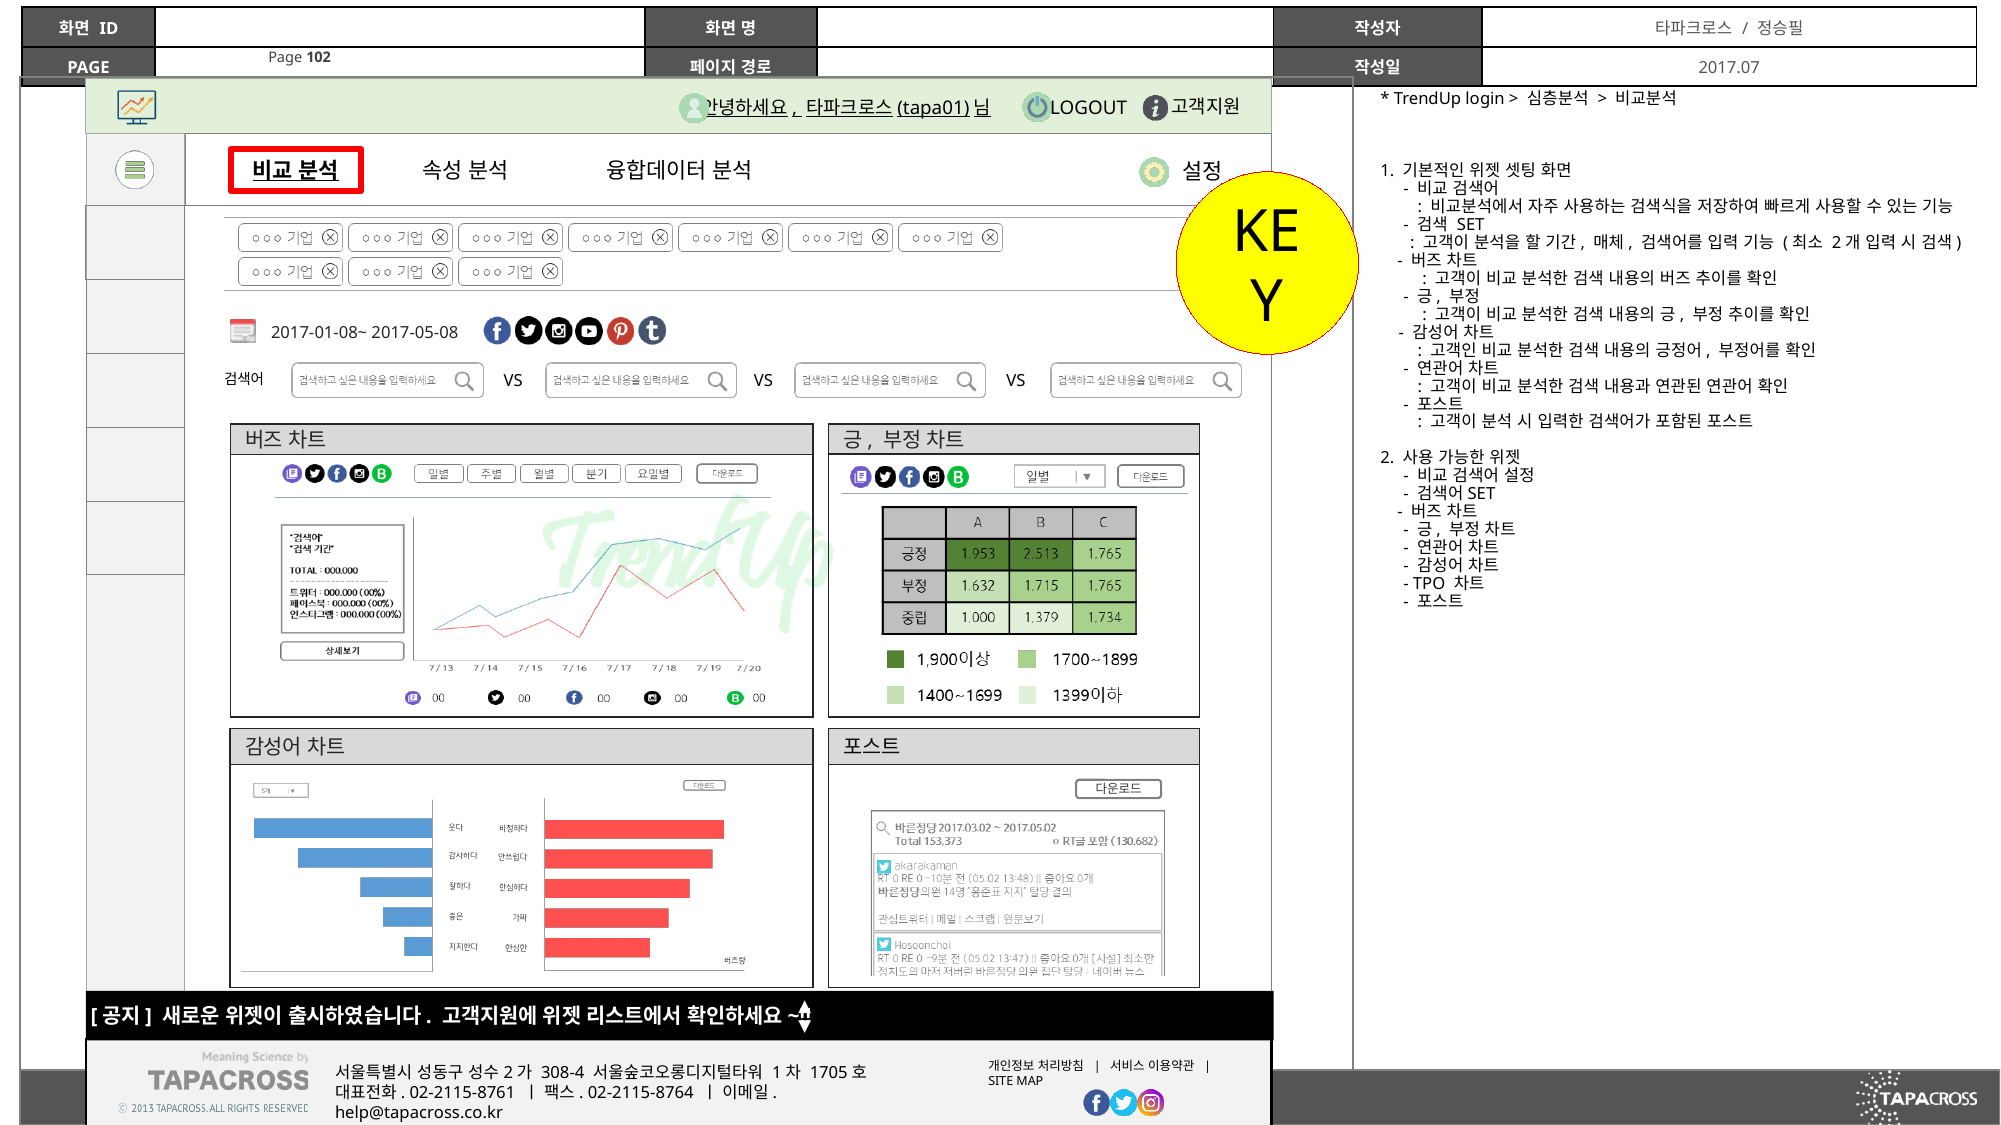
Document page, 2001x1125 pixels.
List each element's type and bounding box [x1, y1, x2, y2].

picture [241, 779, 752, 972]
picture [275, 462, 775, 711]
picture [111, 82, 164, 129]
text_box [739, 362, 788, 397]
picture [491, 316, 666, 345]
text_box [230, 314, 491, 349]
text_box [230, 148, 361, 192]
text_box [828, 423, 1200, 718]
picture [881, 505, 1147, 714]
picture [1083, 1089, 1164, 1116]
picture [870, 810, 1165, 976]
picture [840, 463, 1188, 494]
picture [1022, 92, 1052, 122]
picture [543, 362, 737, 398]
text_box [209, 362, 279, 395]
picture [1139, 157, 1169, 187]
text_box [224, 171, 1359, 355]
text_box [991, 362, 1041, 397]
picture [792, 362, 986, 398]
picture [679, 93, 709, 123]
text_box [230, 423, 814, 718]
list [1365, 82, 1977, 1053]
text_box [592, 148, 768, 190]
picture [289, 362, 484, 398]
text_box [408, 148, 524, 190]
picture [1048, 362, 1242, 398]
text_box [488, 362, 538, 397]
picture [118, 1052, 309, 1115]
picture [1139, 92, 1170, 123]
text_box [827, 727, 1201, 989]
picture [115, 150, 154, 189]
picture [1855, 1064, 1977, 1125]
text_box [229, 727, 814, 989]
